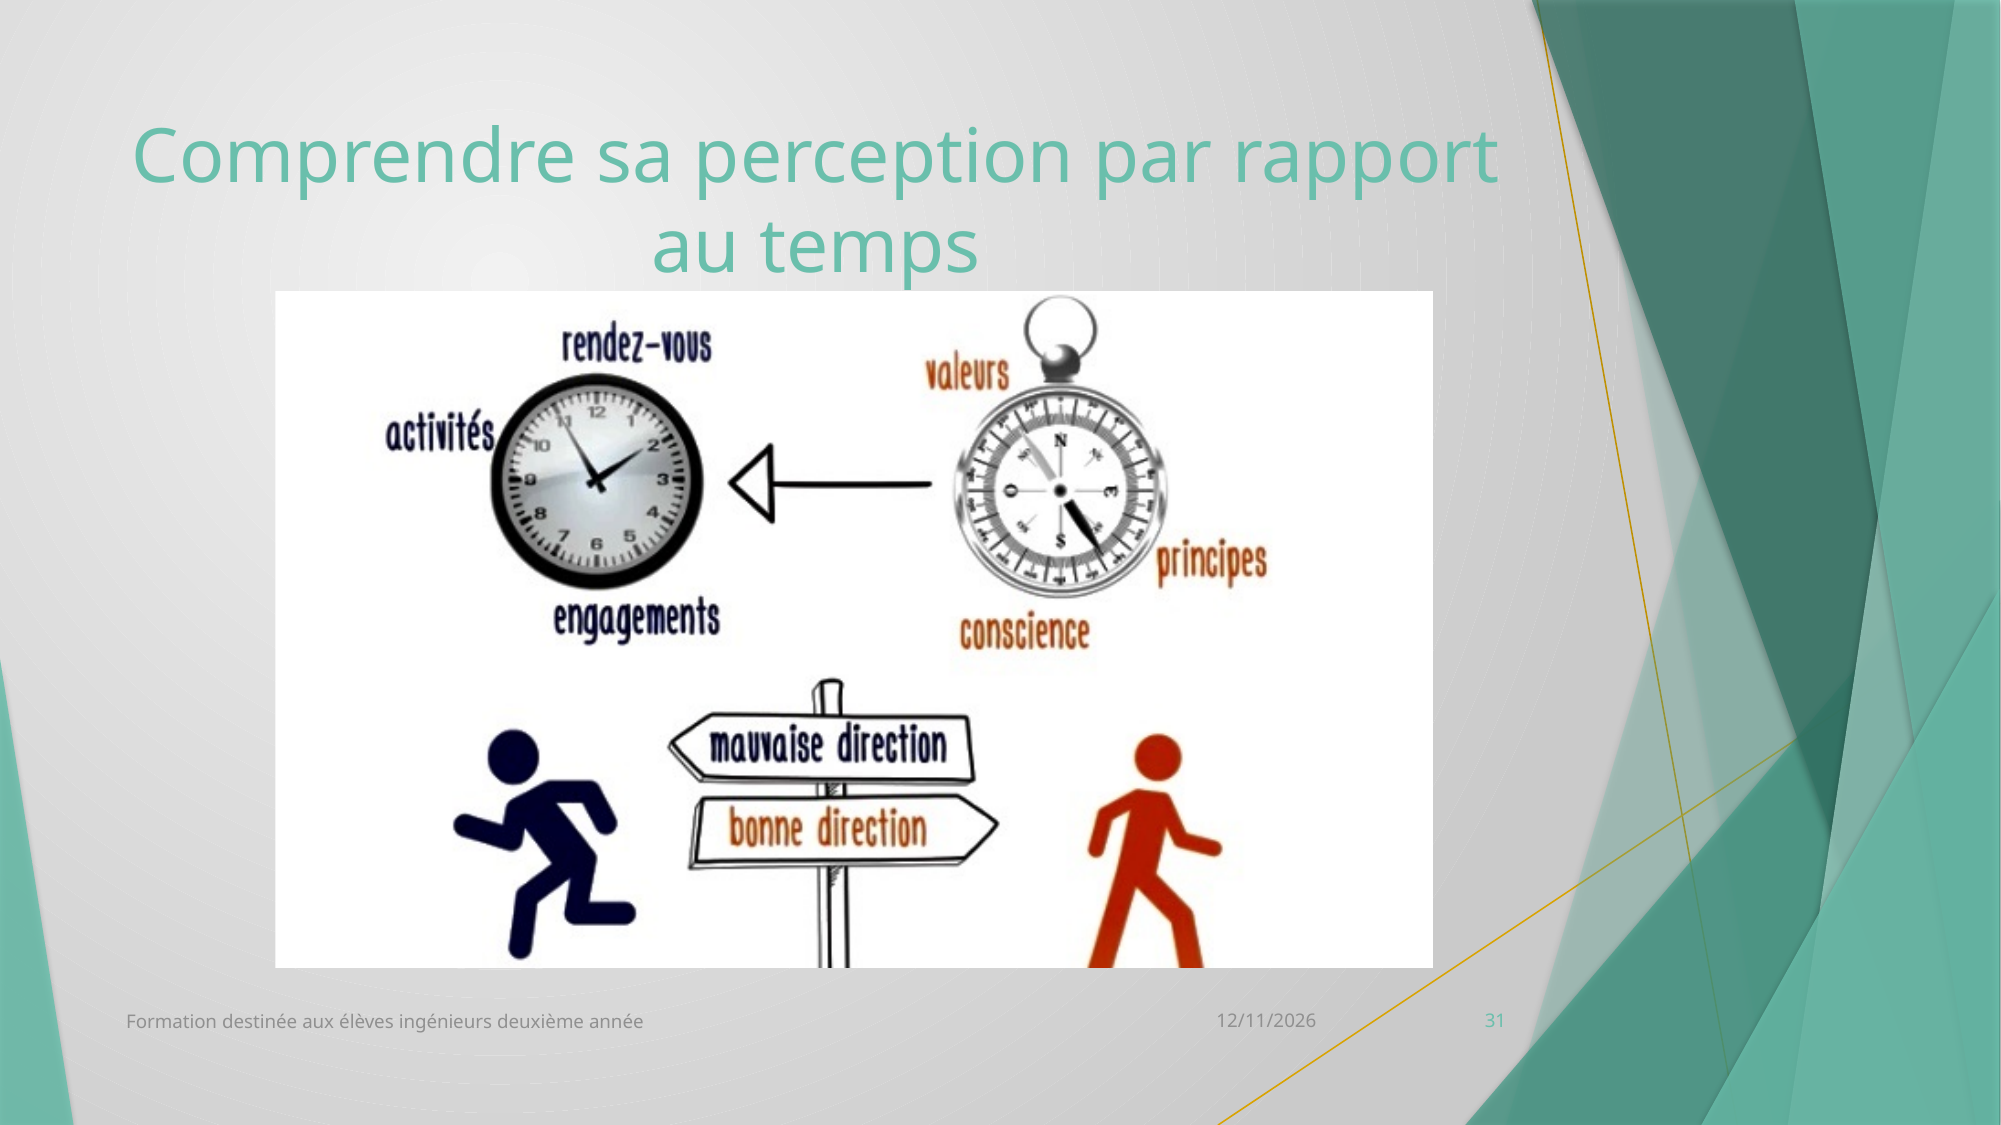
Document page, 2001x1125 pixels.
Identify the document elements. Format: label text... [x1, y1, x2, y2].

title Comprendre sa perception par rapport au temps [111, 99, 1522, 317]
footer Formation destinée aux élèves ingénieurs deuxième année [111, 991, 1145, 1051]
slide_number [1181, 991, 1332, 1051]
slide_number 31 [1409, 991, 1522, 1051]
picture [274, 290, 1434, 968]
